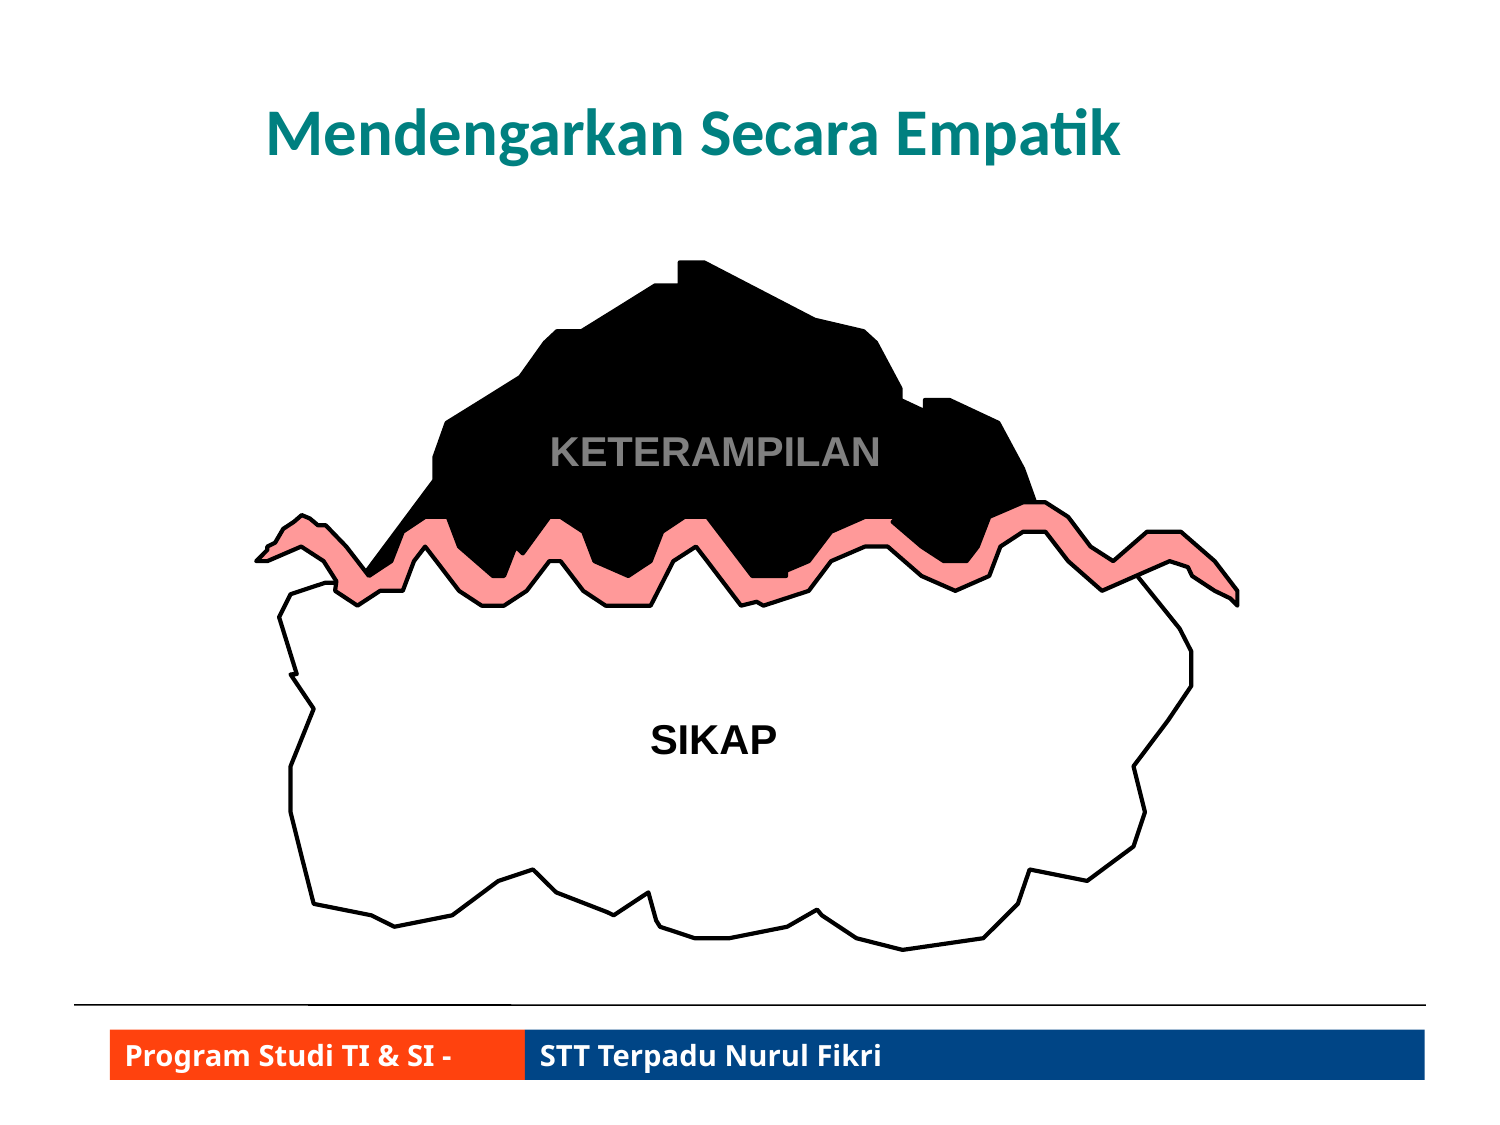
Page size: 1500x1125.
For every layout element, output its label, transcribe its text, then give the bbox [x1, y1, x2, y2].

text_box [366, 262, 1035, 575]
text_box [279, 532, 1192, 950]
text_box KETERAMPILAN [534, 417, 897, 483]
text_box [256, 502, 1238, 606]
text_box SIKAP [634, 704, 793, 771]
title Mendengarkan Secara Empatik [225, 28, 1163, 238]
